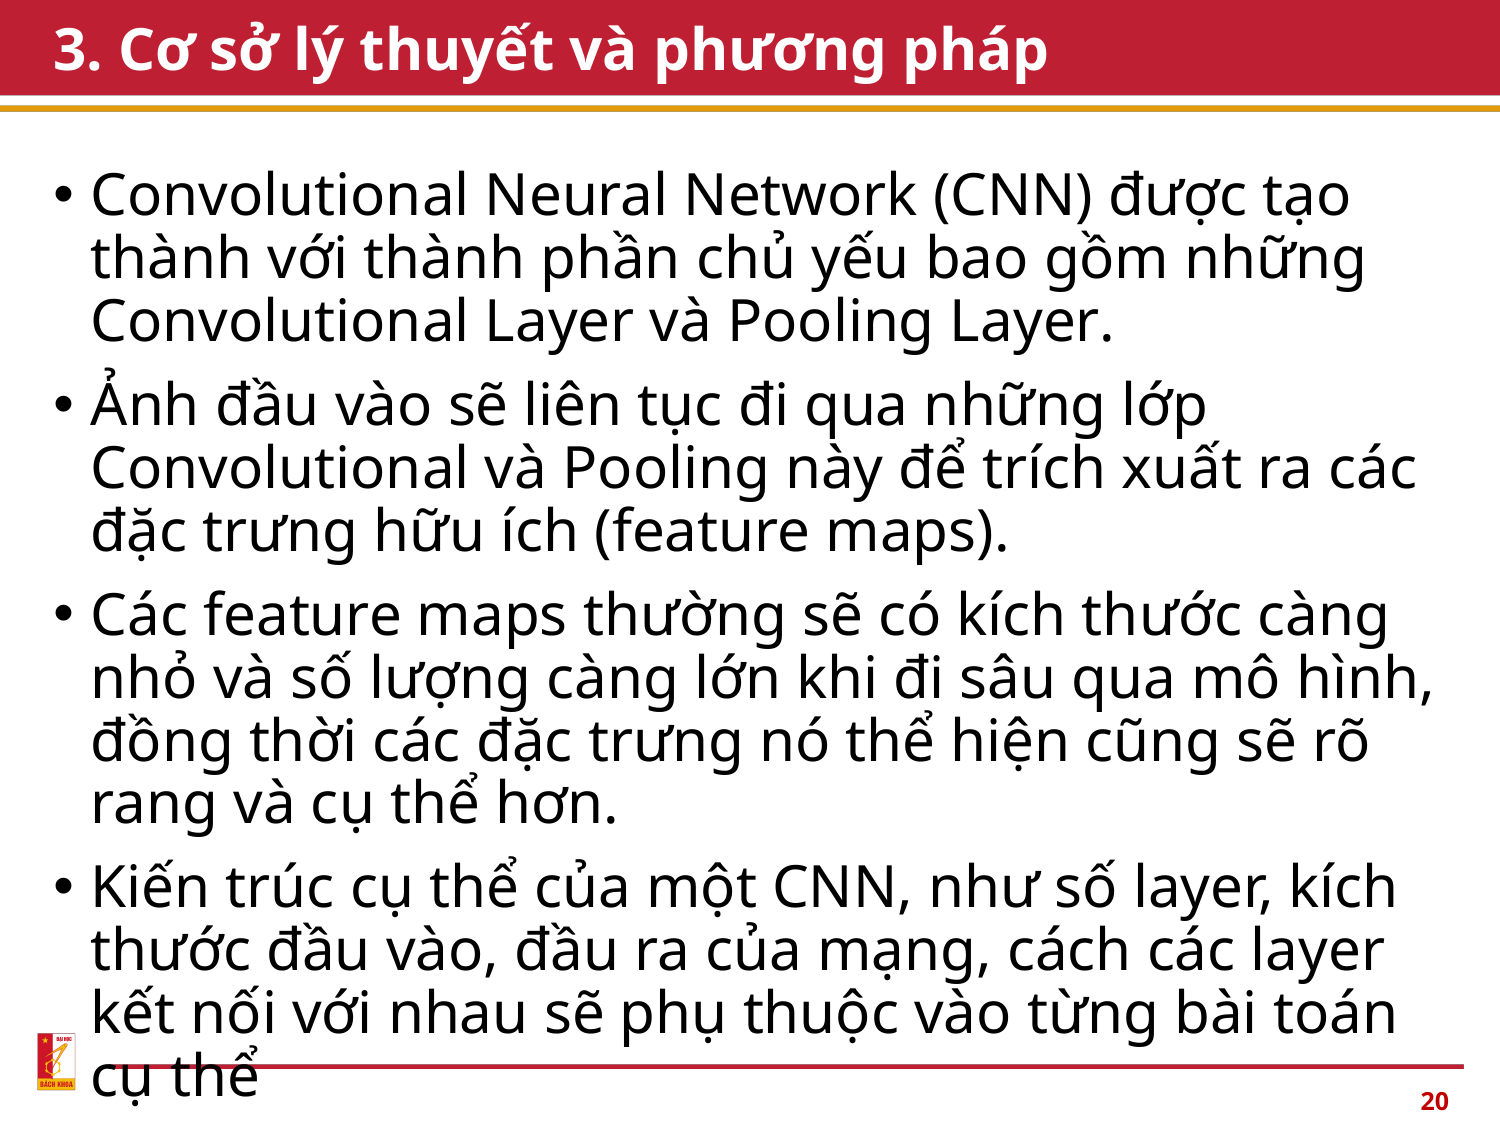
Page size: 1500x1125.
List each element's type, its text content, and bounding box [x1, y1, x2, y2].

text_box Convolutional Neural Network (CNN) được tạo thành với thành phần chủ yếu bao gồm những Convolutional Layer và Pooling Layer. Ảnh đầu vào sẽ liên tục đi qua những lớp Convolutional và Pooling này để trích xuất ra các đặc trưng hữu ích (feature maps). Các feature maps thường sẽ có kích thước càng nhỏ và số lượng càng lớn khi đi sâu qua mô hình, đồng thời các đặc trưng nó thể hiện cũng sẽ rõ rang và cụ thể hơn. Kiến trúc cụ thể của một CNN, như số layer, kích thước đầu vào, đầu ra của mạng, cách các layer kết nối với nhau sẽ phụ thuộc vào từng bài toán cụ thể [38, 157, 1462, 1000]
text_box 3. Cơ sở lý thuyết và phương pháp [38, 12, 1462, 87]
text_box <number> [1126, 1078, 1464, 1125]
picture [0, 0, 1500, 1125]
